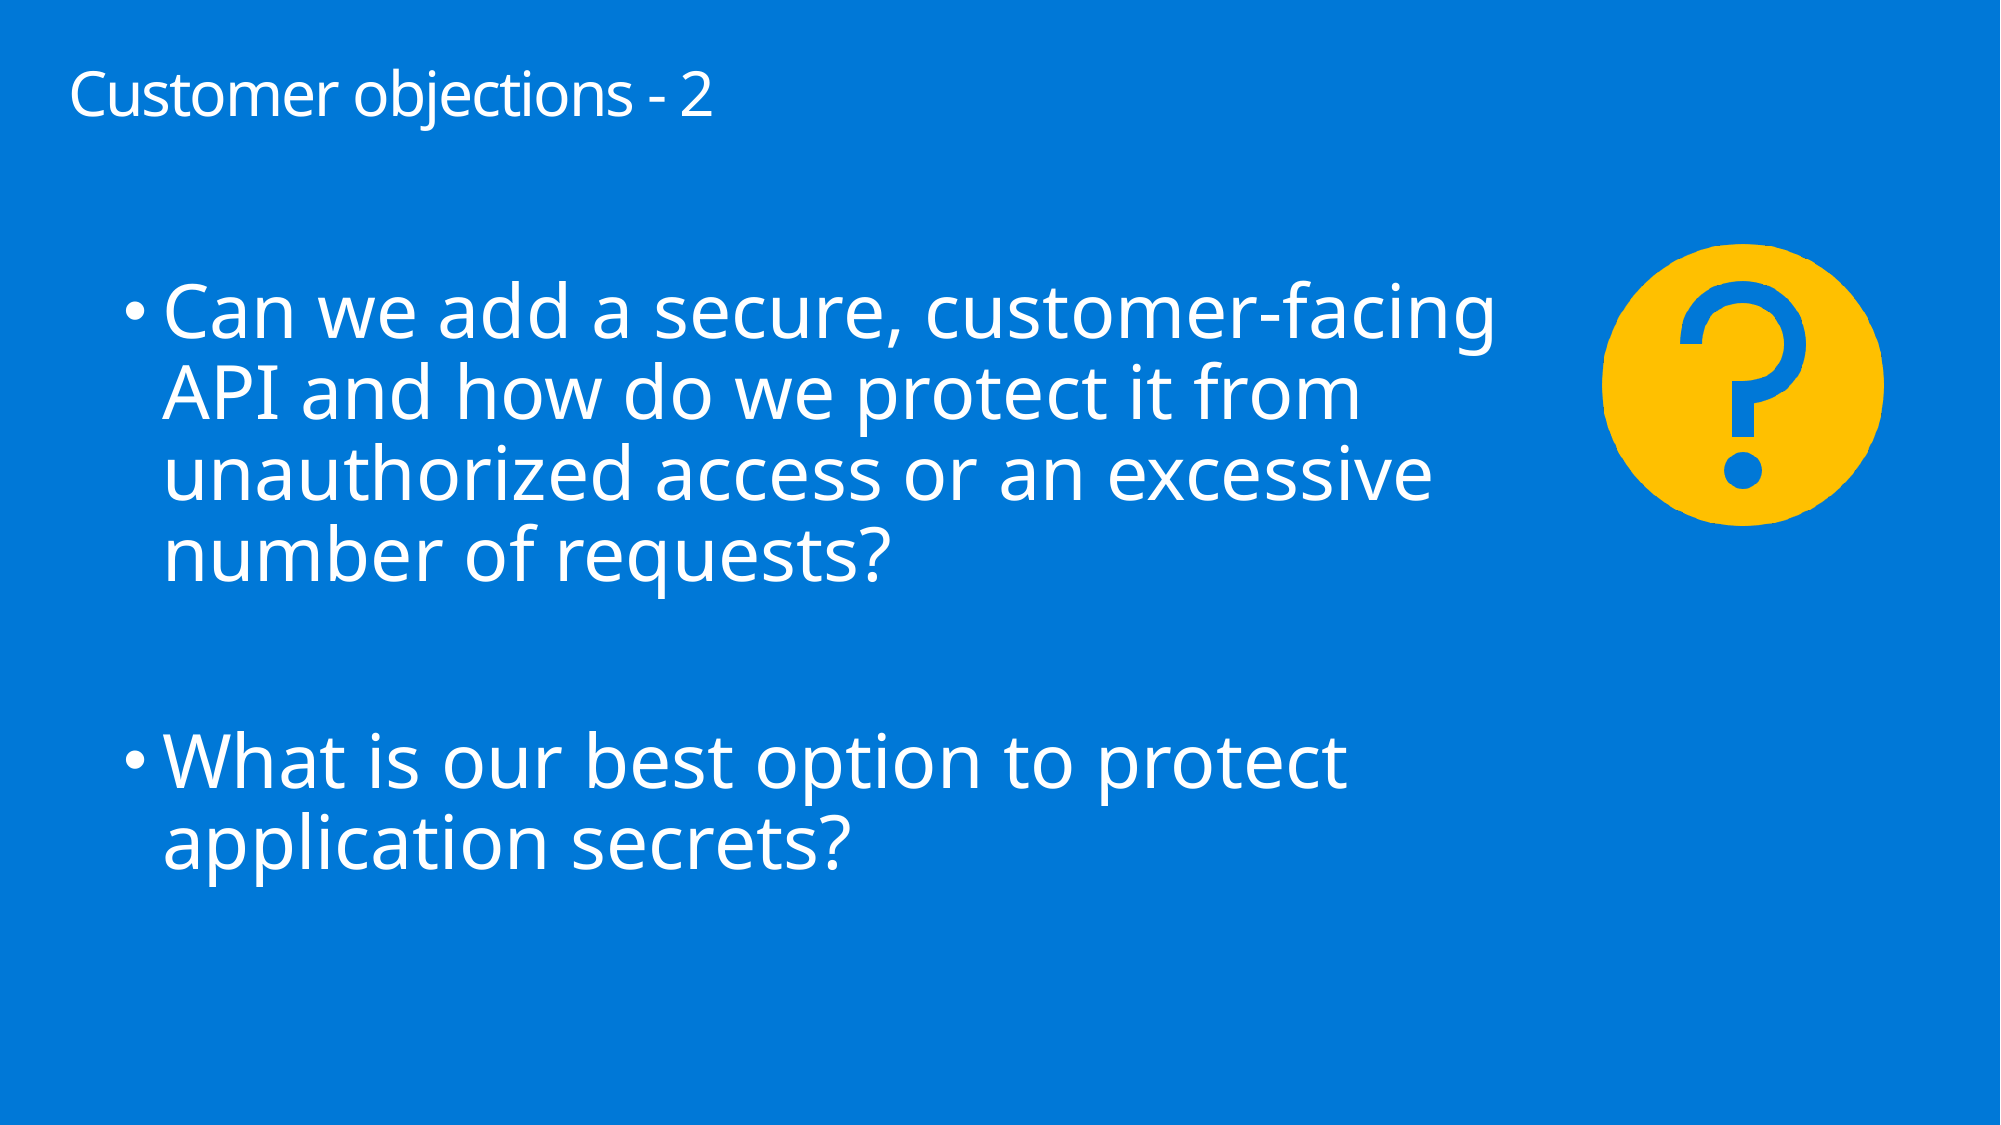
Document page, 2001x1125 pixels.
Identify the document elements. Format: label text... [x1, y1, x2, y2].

list Can we add a secure, customer-facing API and how do we protect it from unauthorized access or an excessive number of requests? What is our best option to protect application secrets? [44, 259, 1547, 1035]
title Customer objections - 2 [44, 47, 1957, 196]
picture [1563, 206, 1921, 563]
